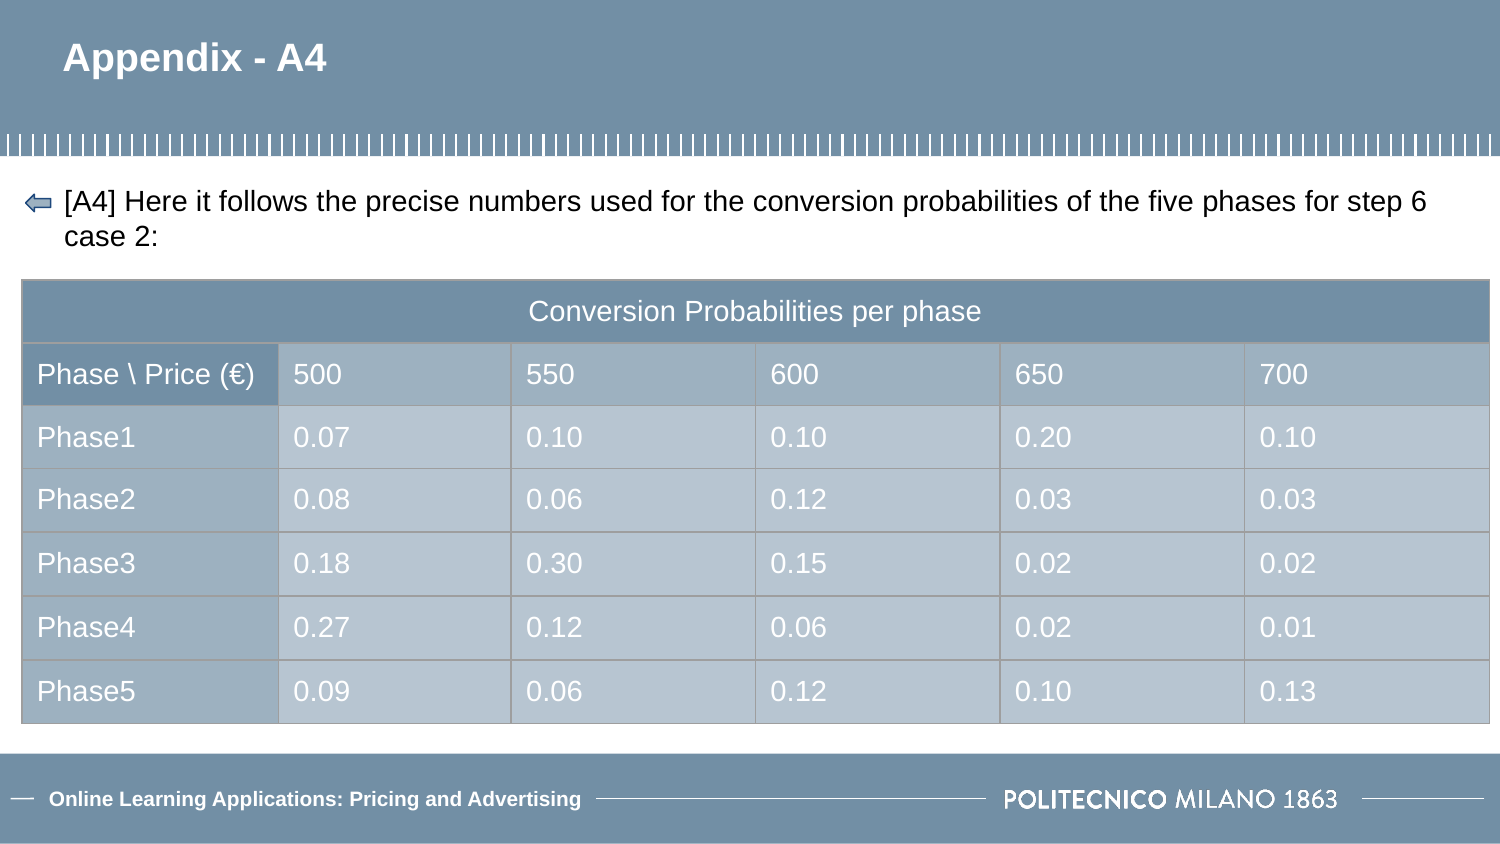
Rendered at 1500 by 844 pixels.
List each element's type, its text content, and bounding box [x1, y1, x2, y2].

table_cell 0.27 [279, 597, 510, 659]
table_cell 0.01 [1245, 597, 1489, 659]
table_cell 600 [756, 344, 999, 405]
table_cell 0.10 [1001, 661, 1244, 723]
table_cell 0.06 [512, 469, 755, 531]
table_cell 550 [512, 344, 755, 405]
title Appendix - A4 [47, 17, 1455, 121]
table_cell Phase2 [23, 469, 278, 531]
table_cell 0.10 [756, 406, 999, 468]
table_cell 0.02 [1001, 597, 1244, 659]
table_cell 650 [1001, 344, 1244, 405]
table_cell 0.12 [756, 661, 999, 723]
table_cell 0.12 [756, 469, 999, 531]
table_header Conversion Probabilities per phase [23, 281, 1489, 342]
table_cell 0.10 [1245, 406, 1489, 468]
table_cell 0.03 [1001, 469, 1244, 531]
table_cell 700 [1245, 344, 1489, 405]
table_cell 0.02 [1001, 533, 1244, 595]
table_cell 0.07 [279, 406, 510, 468]
table_cell 0.06 [756, 597, 999, 659]
table_cell 500 [279, 344, 510, 405]
table_cell 0.20 [1001, 406, 1244, 468]
table_cell 0.15 [756, 533, 999, 595]
table_cell 0.13 [1245, 661, 1489, 723]
table_cell 0.02 [1245, 533, 1489, 595]
table_cell 0.12 [512, 597, 755, 659]
table_cell 0.09 [279, 661, 510, 723]
table_cell Phase5 [23, 661, 278, 723]
table_cell Phase \ Price (€) [23, 344, 278, 405]
table_cell Phase3 [23, 533, 278, 595]
text_box [25, 194, 51, 212]
table_cell 0.03 [1245, 469, 1489, 531]
table_cell 0.30 [512, 533, 755, 595]
table_cell Phase1 [23, 406, 278, 468]
table_cell 0.10 [512, 406, 755, 468]
table_cell 0.08 [279, 469, 510, 531]
table_cell 0.06 [512, 661, 755, 723]
table_cell 0.18 [279, 533, 510, 595]
text_box [A4] Here it follows the precise numbers used for the conversion probabilities of the five phases for step 6 case 2: [49, 167, 1457, 264]
picture [999, 780, 1342, 817]
table_cell Phase4 [23, 597, 278, 659]
